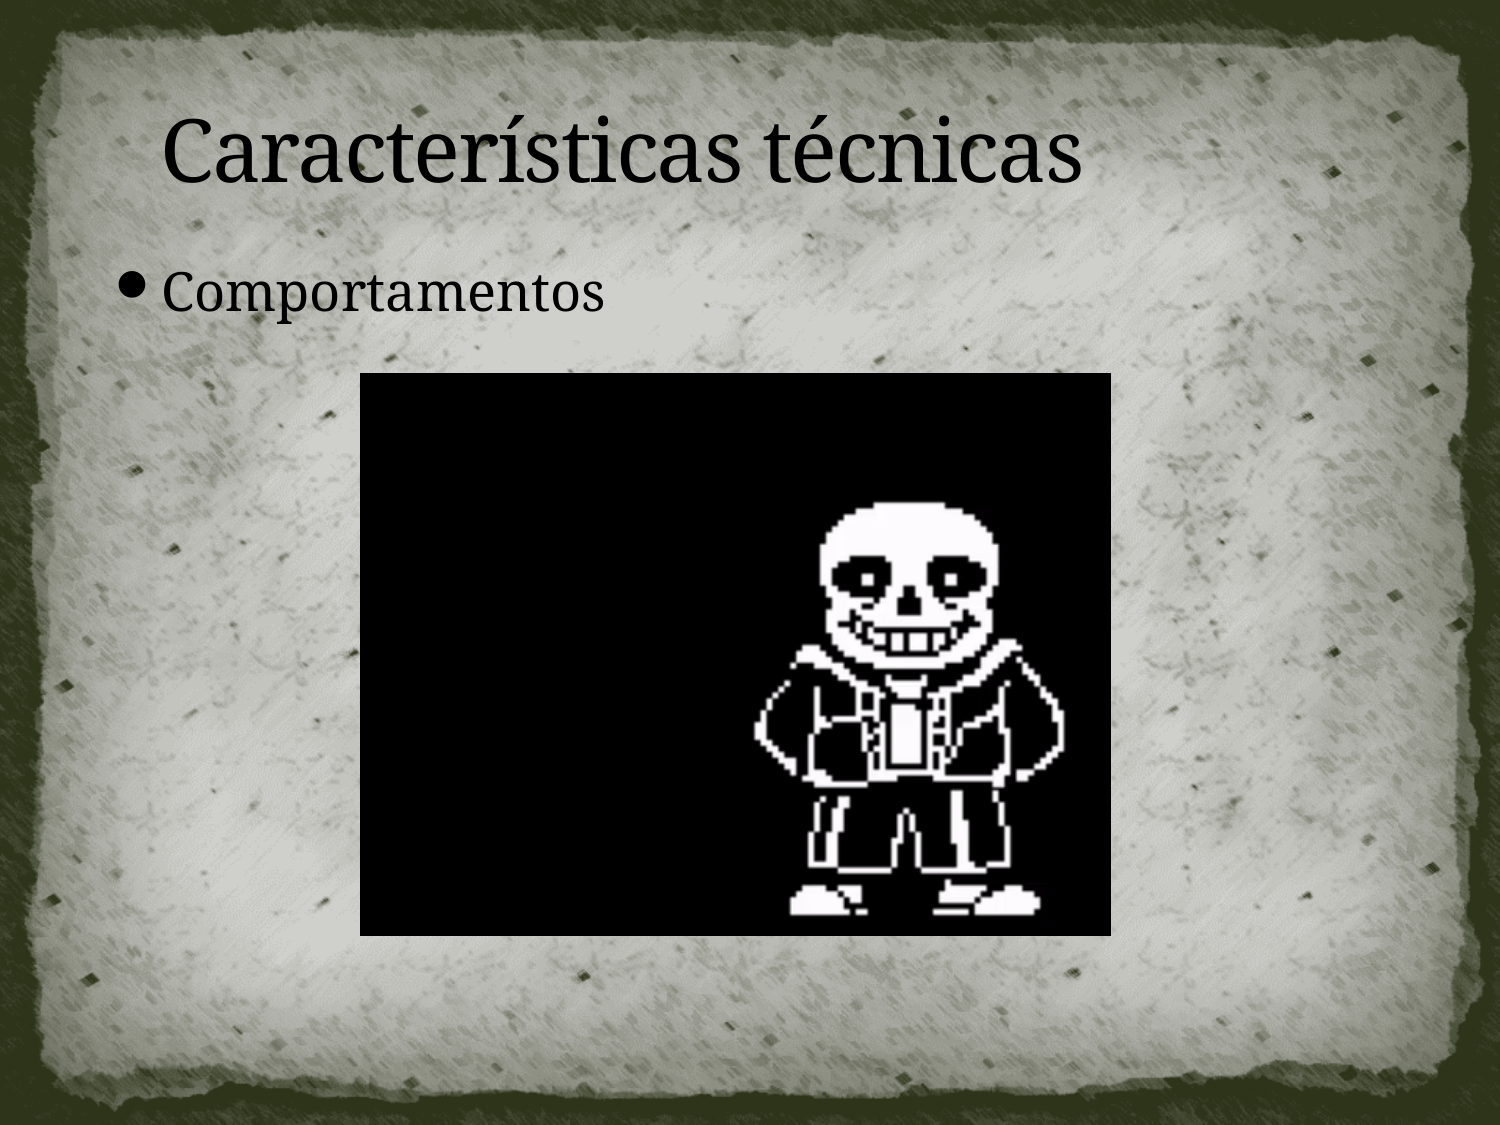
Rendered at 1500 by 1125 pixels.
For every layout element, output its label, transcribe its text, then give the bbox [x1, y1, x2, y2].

title Características técnicas [145, 7, 1496, 208]
picture [360, 373, 1111, 936]
list Comportamentos [100, 249, 1425, 1000]
